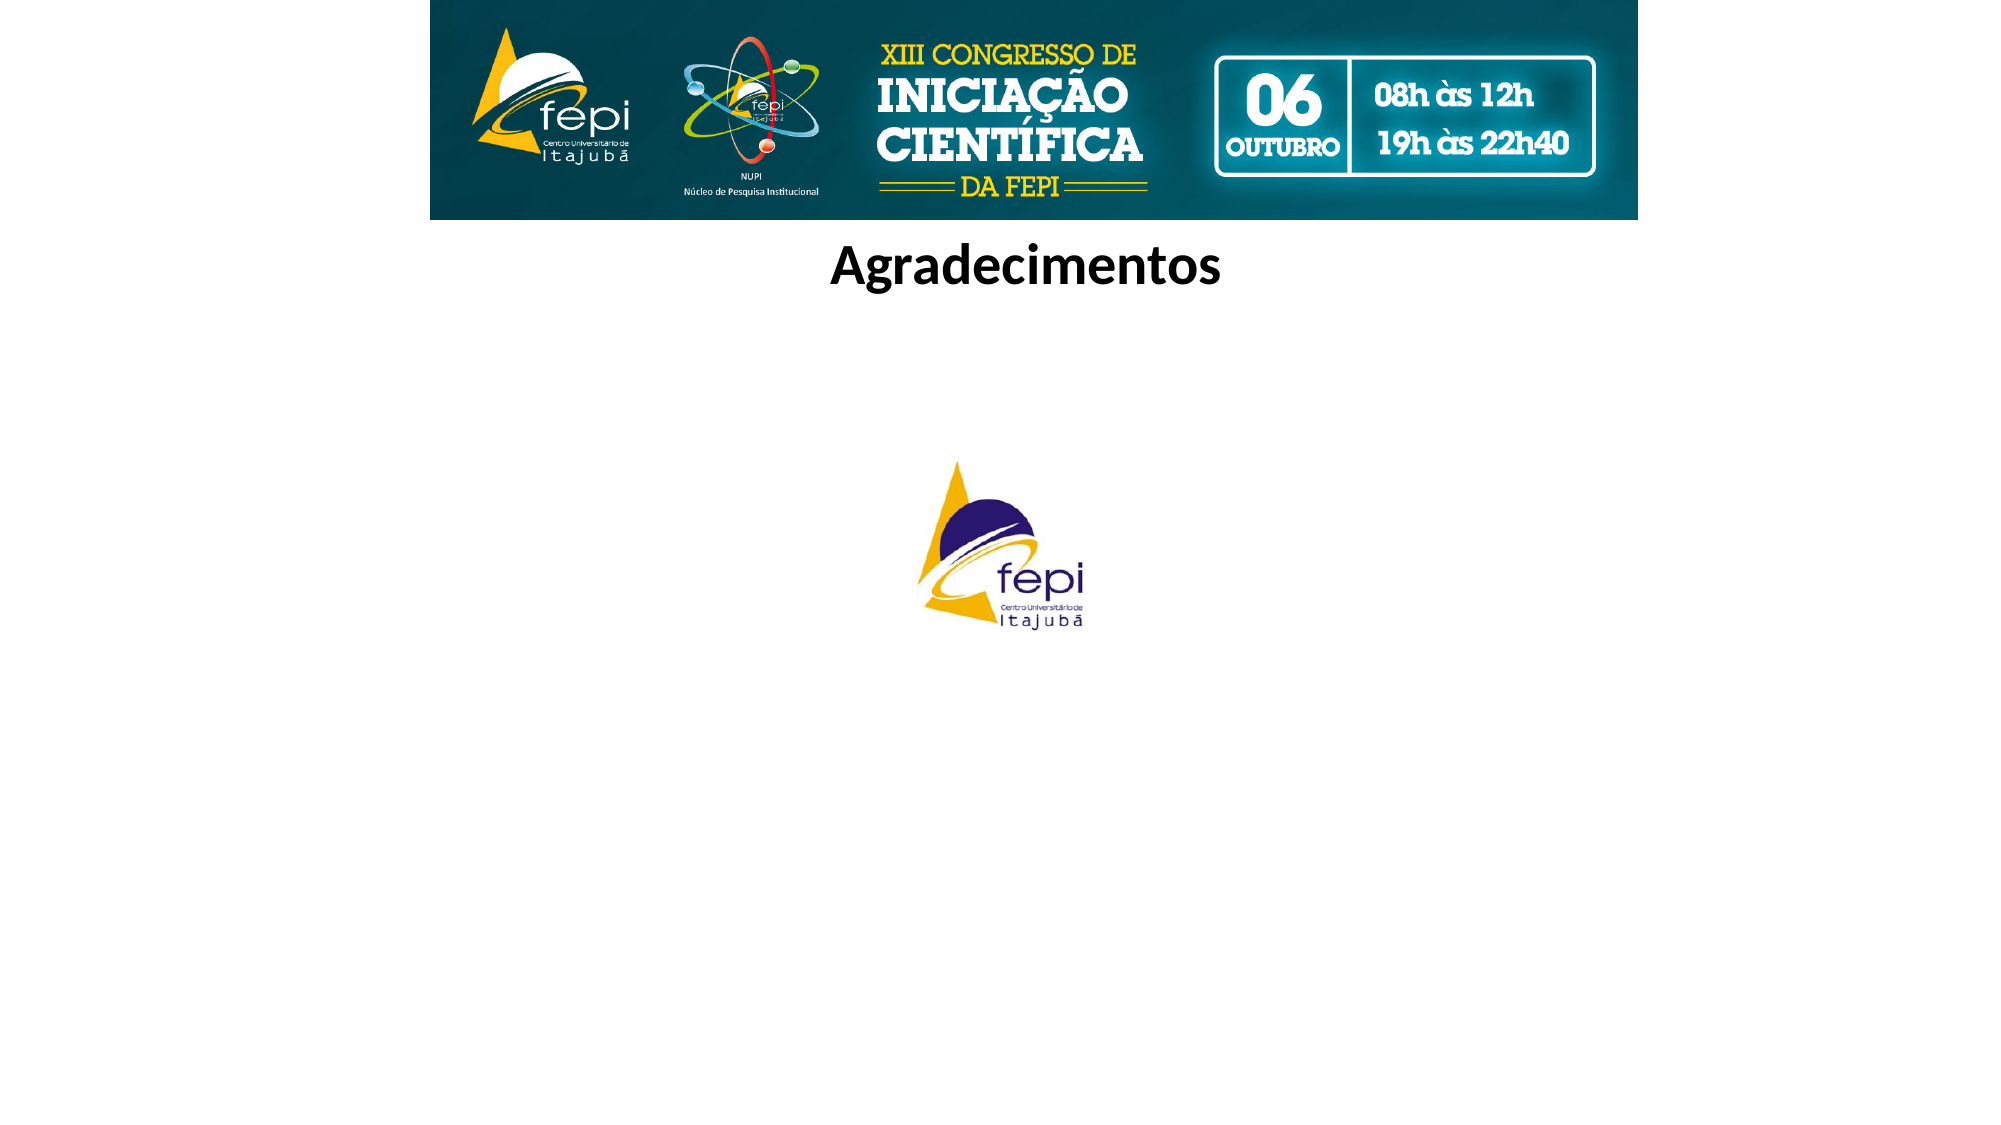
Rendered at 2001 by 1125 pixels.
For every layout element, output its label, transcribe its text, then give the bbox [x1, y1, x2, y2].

list Agradecimentos [350, 226, 1701, 1035]
picture [430, 0, 1638, 220]
picture [913, 457, 1087, 635]
